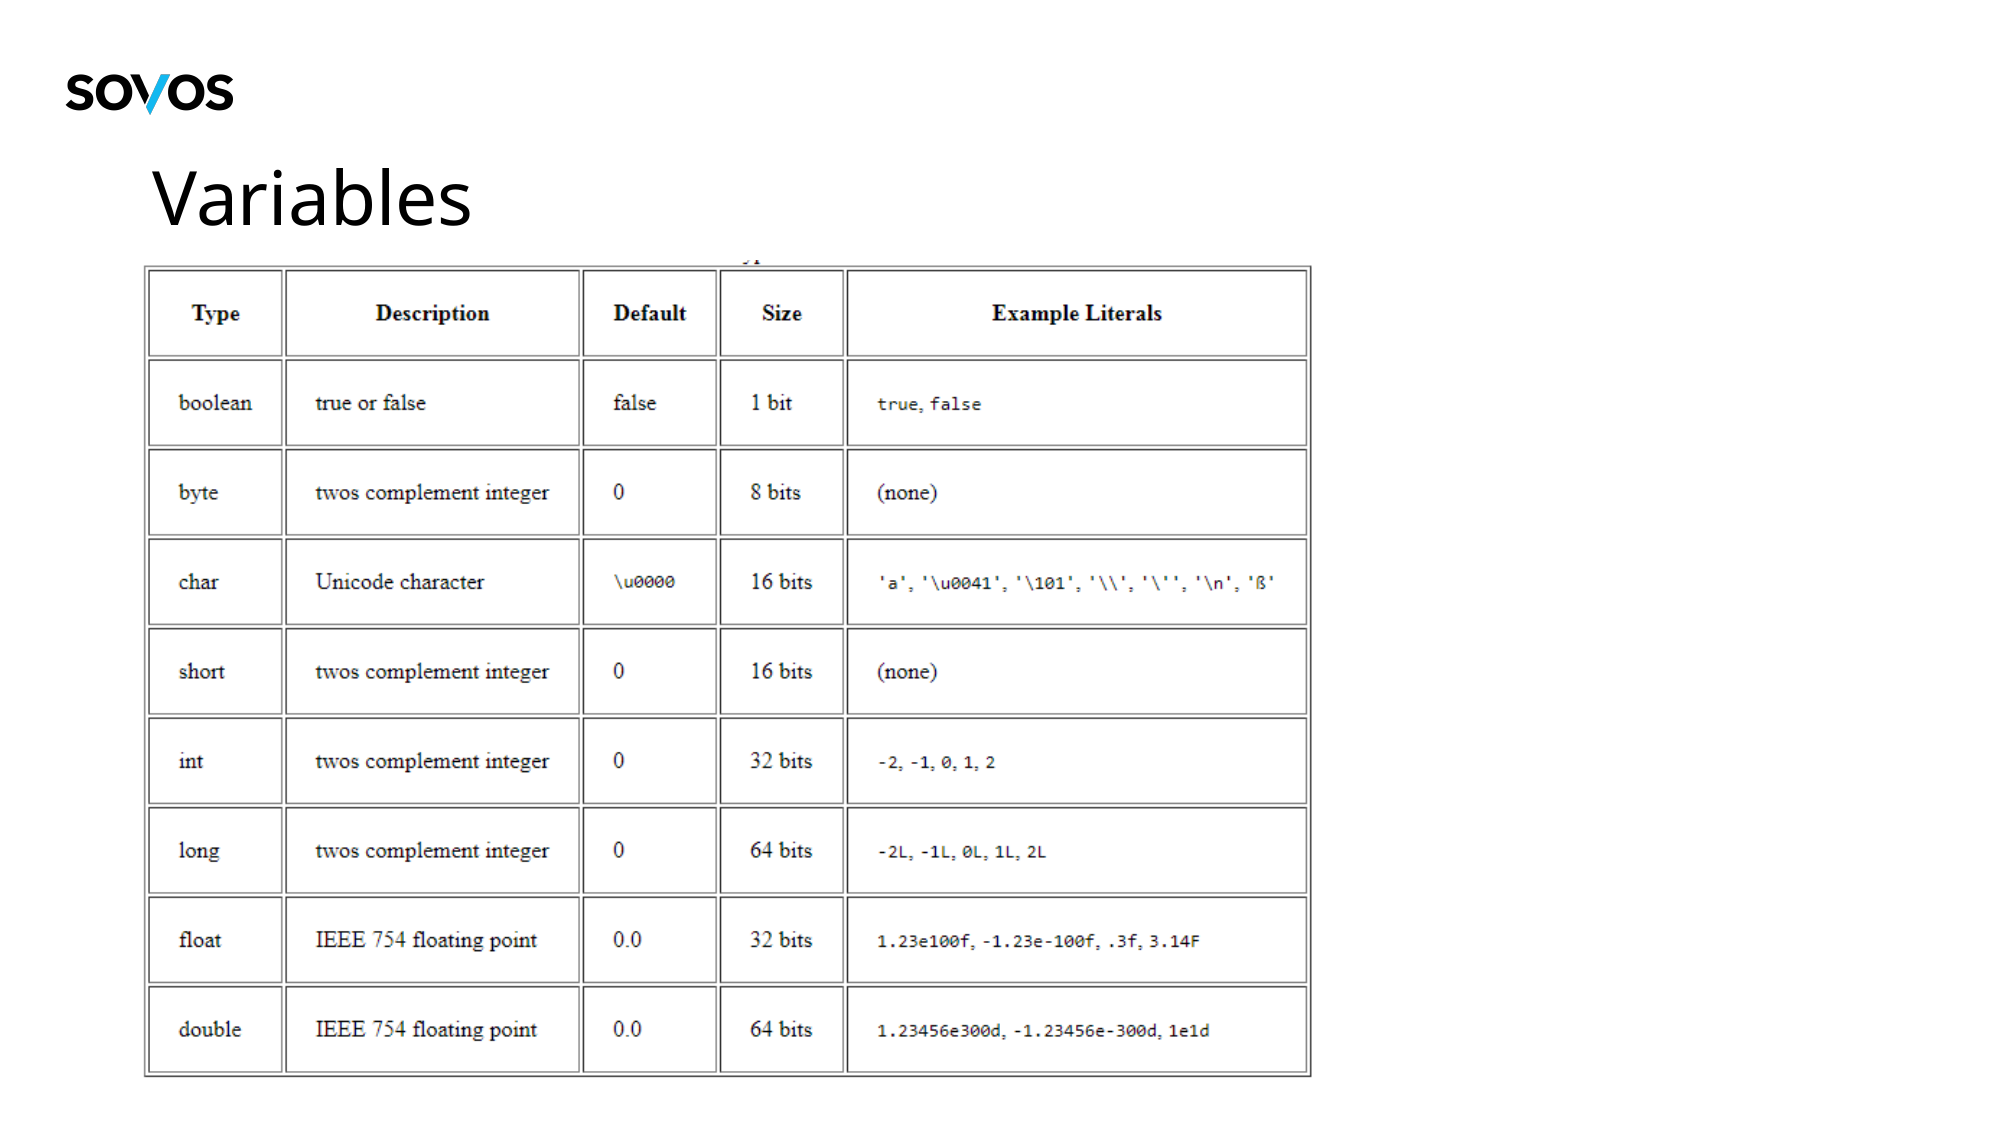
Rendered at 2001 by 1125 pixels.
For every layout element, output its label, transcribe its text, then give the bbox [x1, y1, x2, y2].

picture [137, 260, 1316, 1083]
picture [62, 73, 236, 115]
title Variables [137, 149, 1875, 250]
